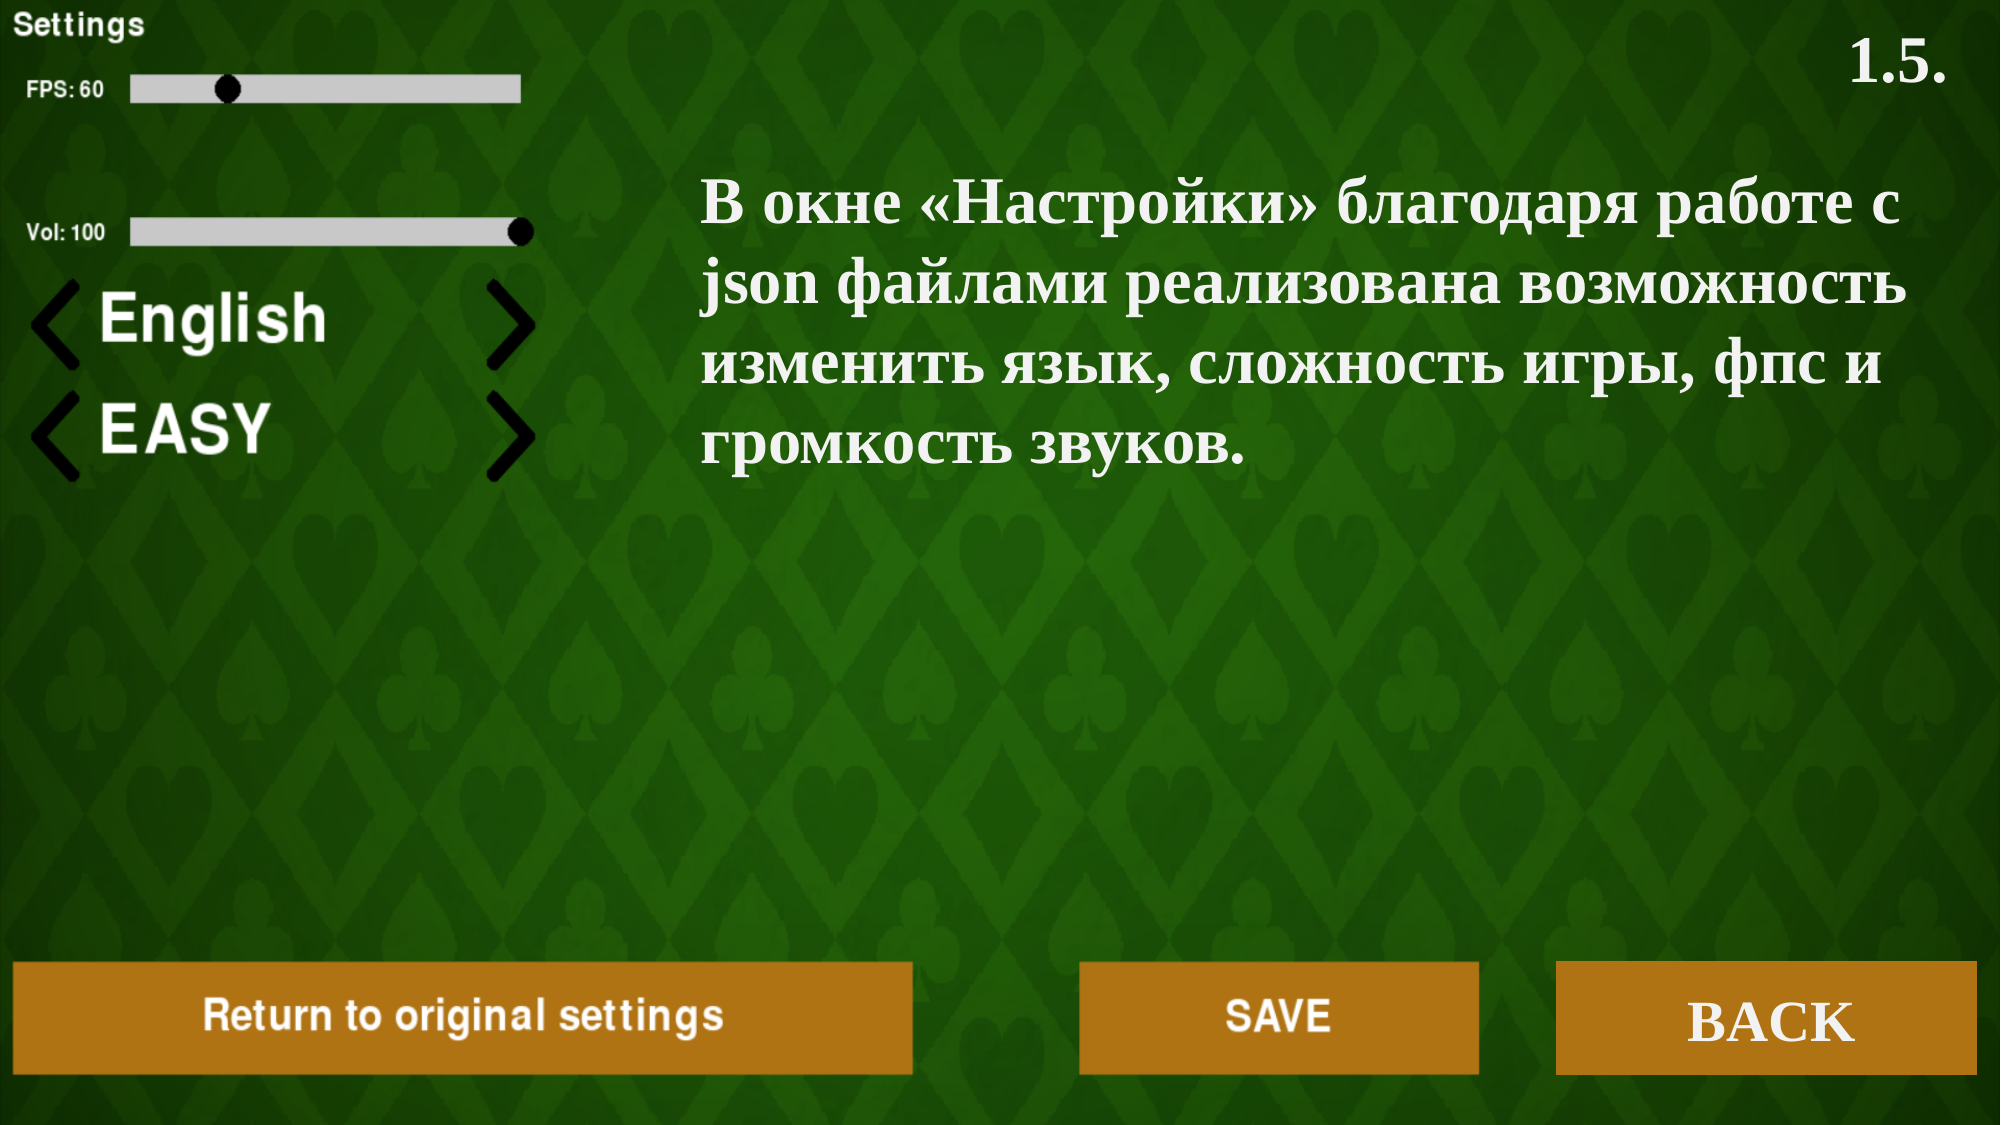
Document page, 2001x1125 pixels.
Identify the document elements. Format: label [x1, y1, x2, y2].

text_box [1556, 961, 1977, 1075]
picture [0, 0, 2000, 1125]
